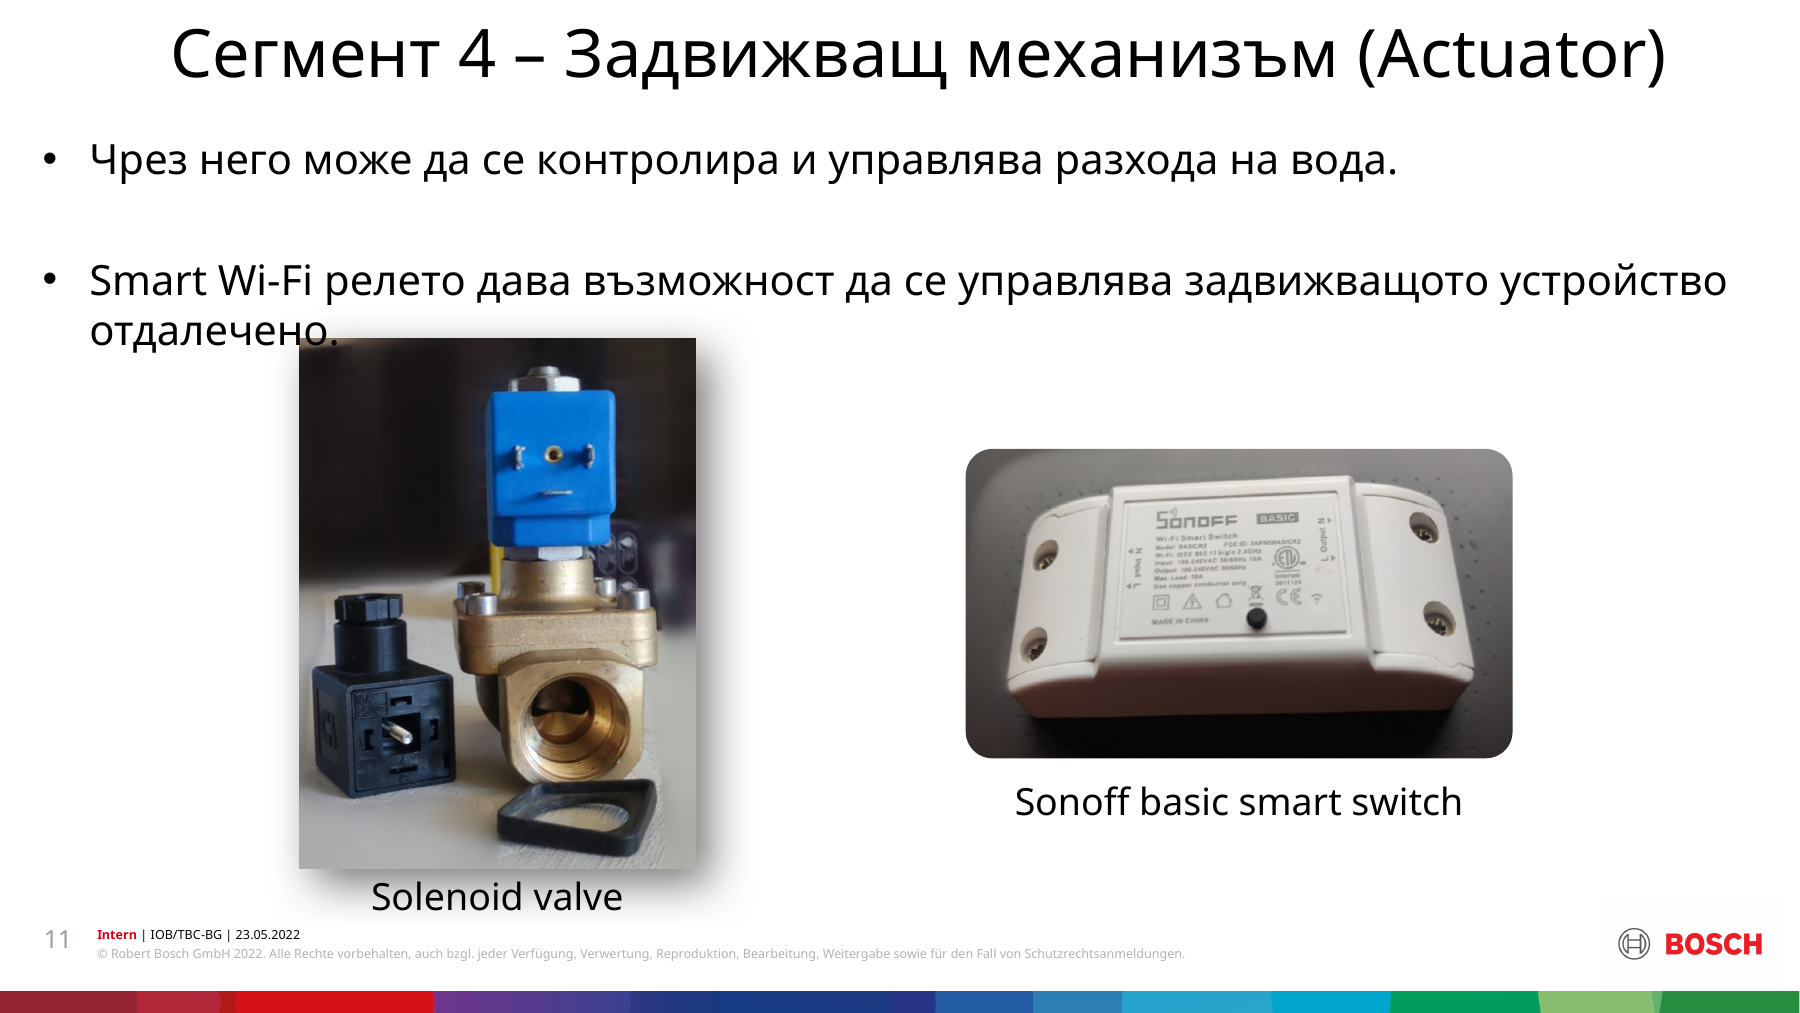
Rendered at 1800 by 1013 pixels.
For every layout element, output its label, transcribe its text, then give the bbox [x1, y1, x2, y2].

picture [1390, 896, 1800, 1013]
text_box Сегмент 4 – Задвижващ механизъм (Actuator) [42, 10, 1757, 102]
text_box Sonoff basic smart switch [913, 777, 1565, 829]
text_box Чрез него може да се контролира и управлява разхода на вода. Smart Wi-Fi релето дава възможност да се управлява задвижващото устройство отдалечено. [42, 132, 1757, 326]
text_box Solenoid valve [171, 873, 824, 925]
picture [299, 338, 696, 869]
slide_number 11 [43, 923, 92, 991]
picture [965, 448, 1513, 759]
picture [0, 905, 1272, 1013]
